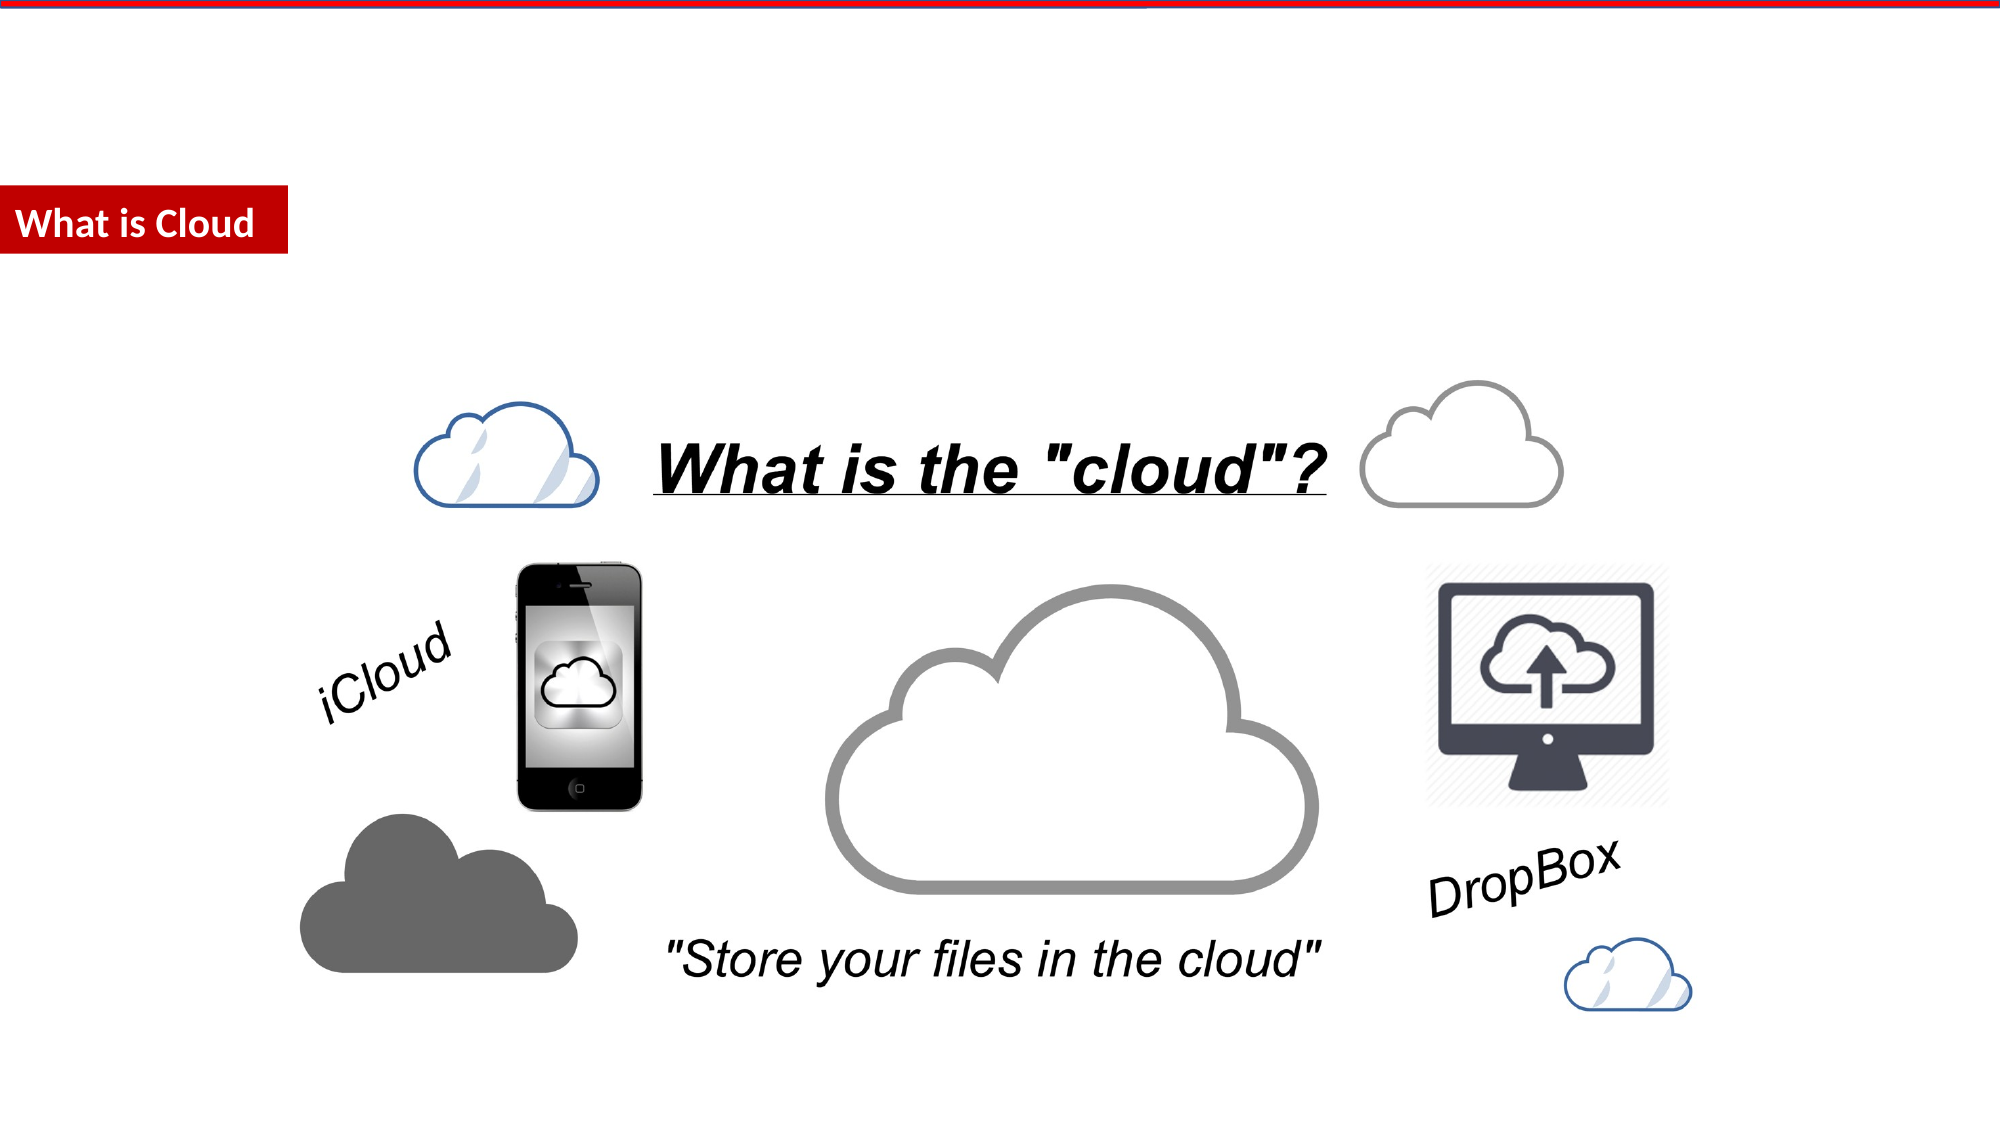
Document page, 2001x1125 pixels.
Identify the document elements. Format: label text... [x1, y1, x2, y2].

text_box [224, 305, 1713, 1032]
text_box What is Cloud [0, 185, 288, 254]
text_box [0, 0, 2000, 9]
